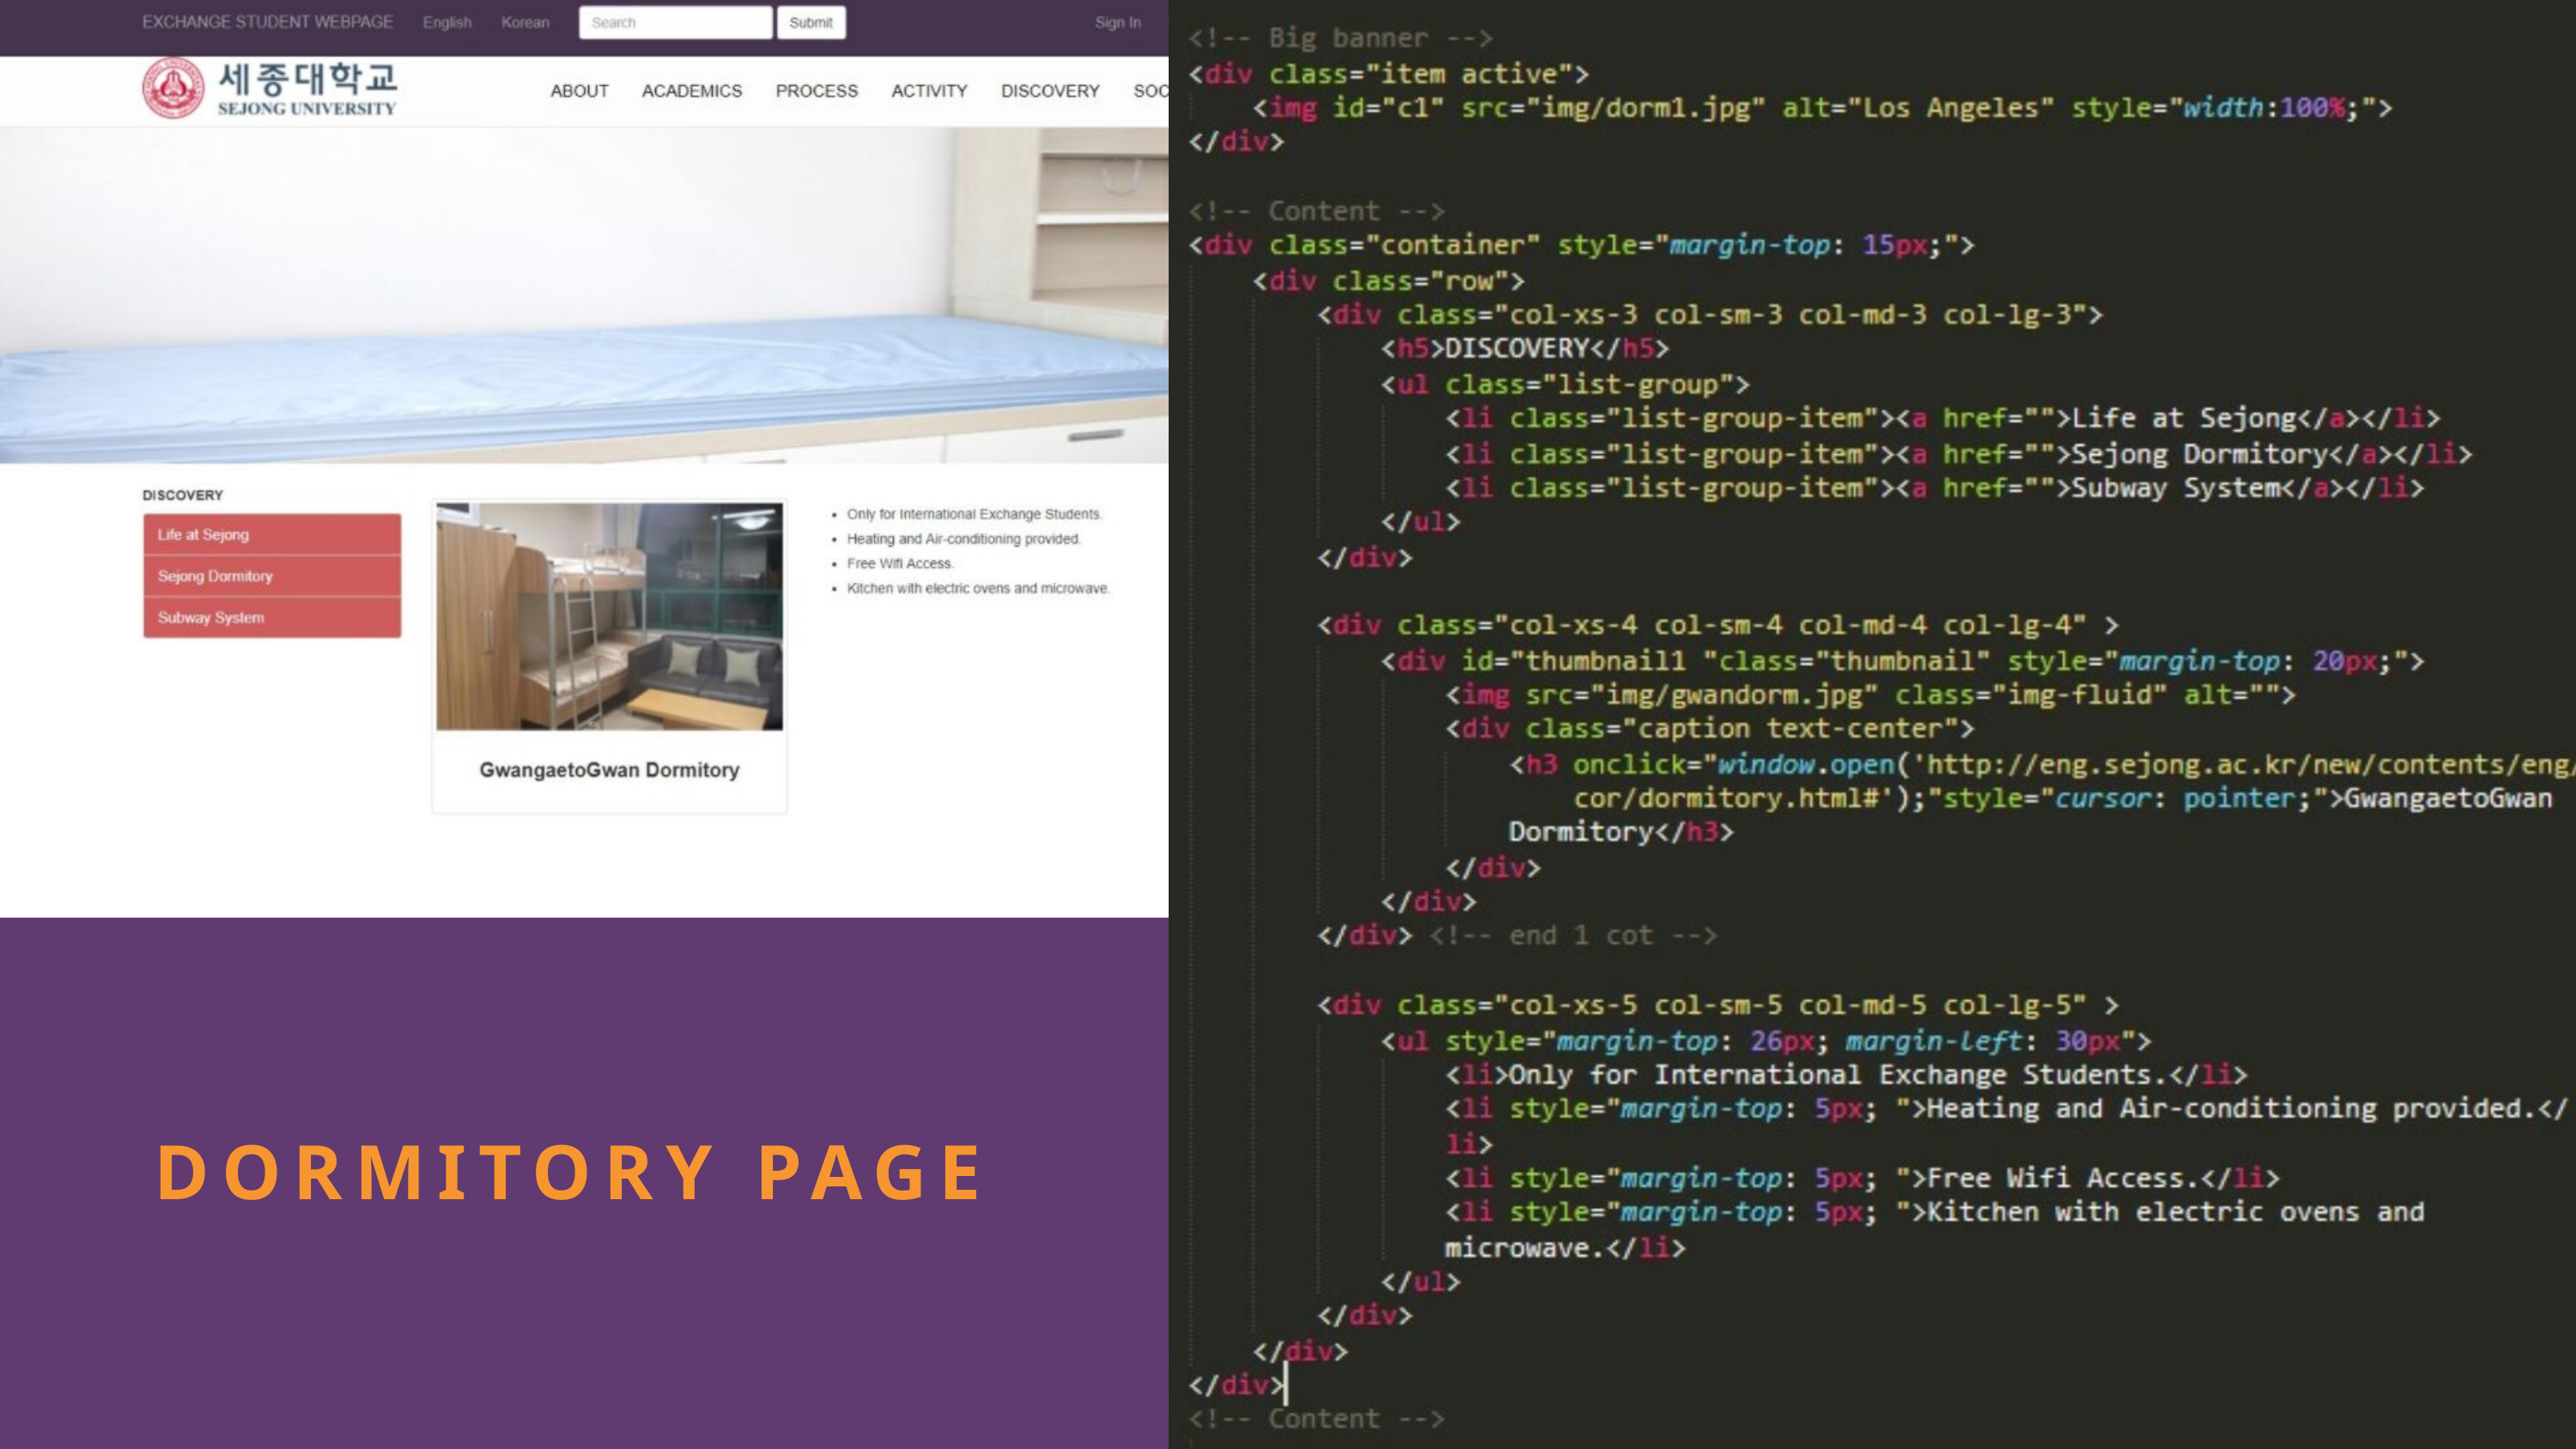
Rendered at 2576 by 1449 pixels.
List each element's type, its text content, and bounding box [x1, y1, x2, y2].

text_box DORMITORY PAGE [144, 1066, 992, 1216]
picture [0, 0, 2576, 1449]
